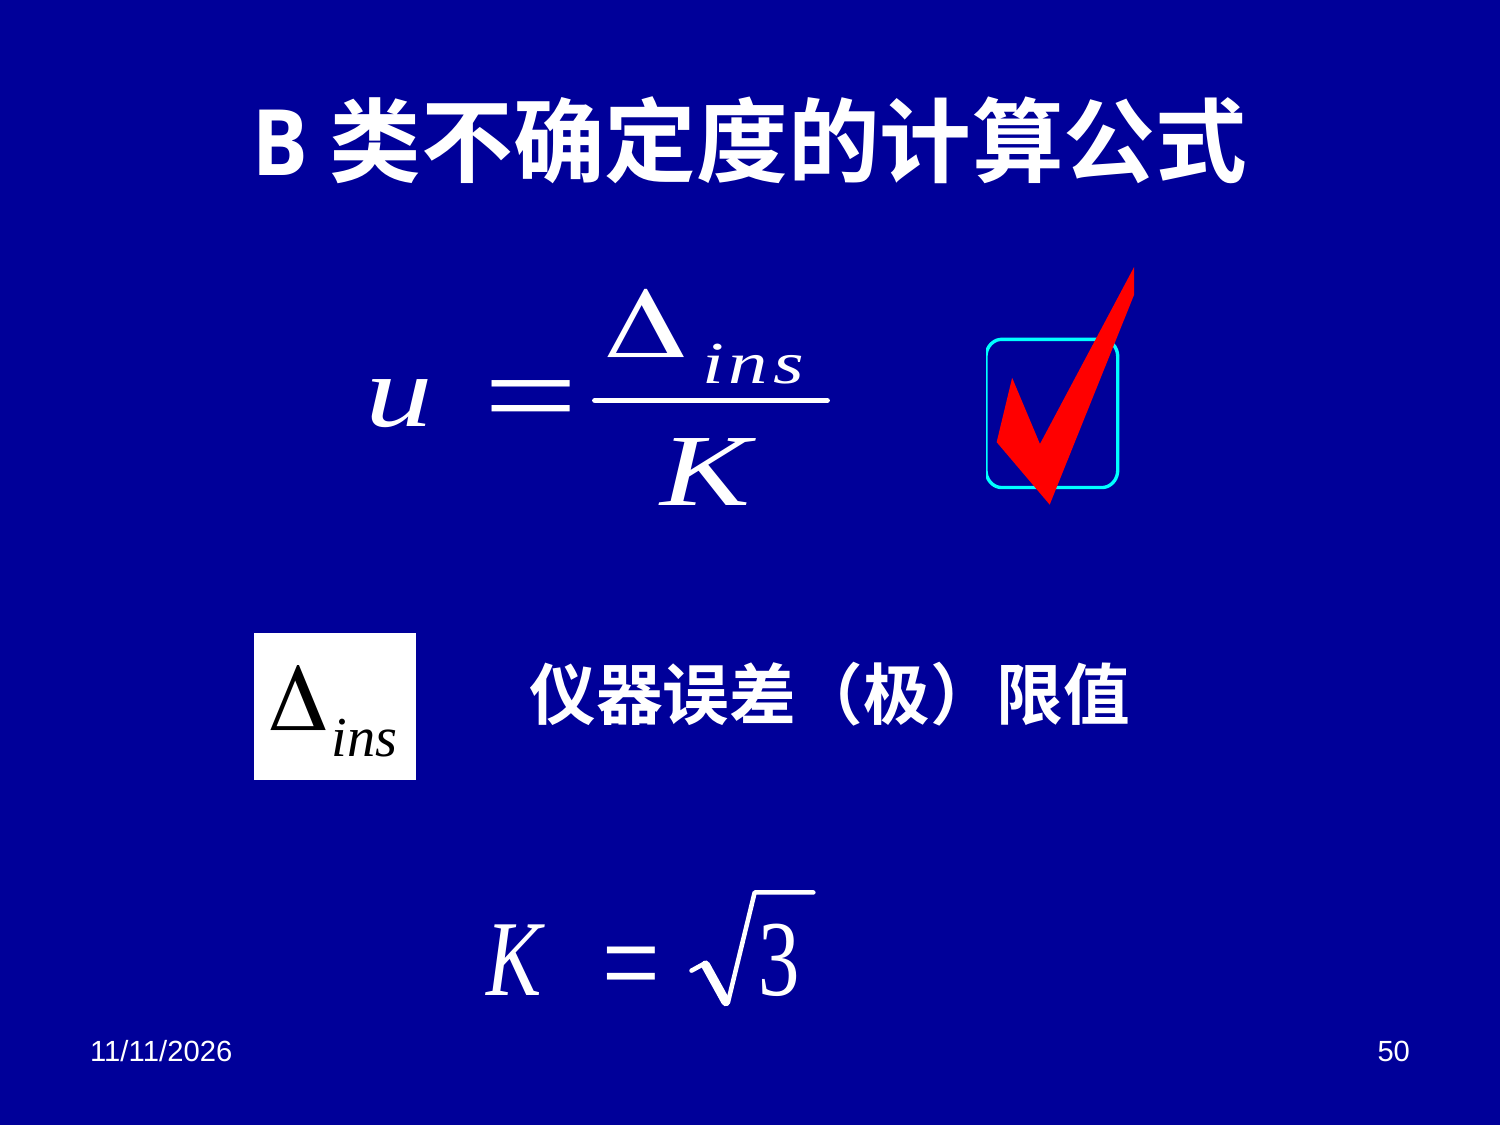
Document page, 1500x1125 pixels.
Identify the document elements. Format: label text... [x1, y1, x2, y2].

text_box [985, 266, 1135, 505]
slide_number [75, 1024, 425, 1103]
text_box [466, 869, 833, 1026]
text_box 仪器误差（极）限值 [514, 645, 1146, 740]
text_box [348, 255, 847, 523]
title B类不确定度的计算公式 [75, 45, 1425, 233]
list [253, 632, 417, 780]
slide_number 50 [1074, 1024, 1425, 1103]
